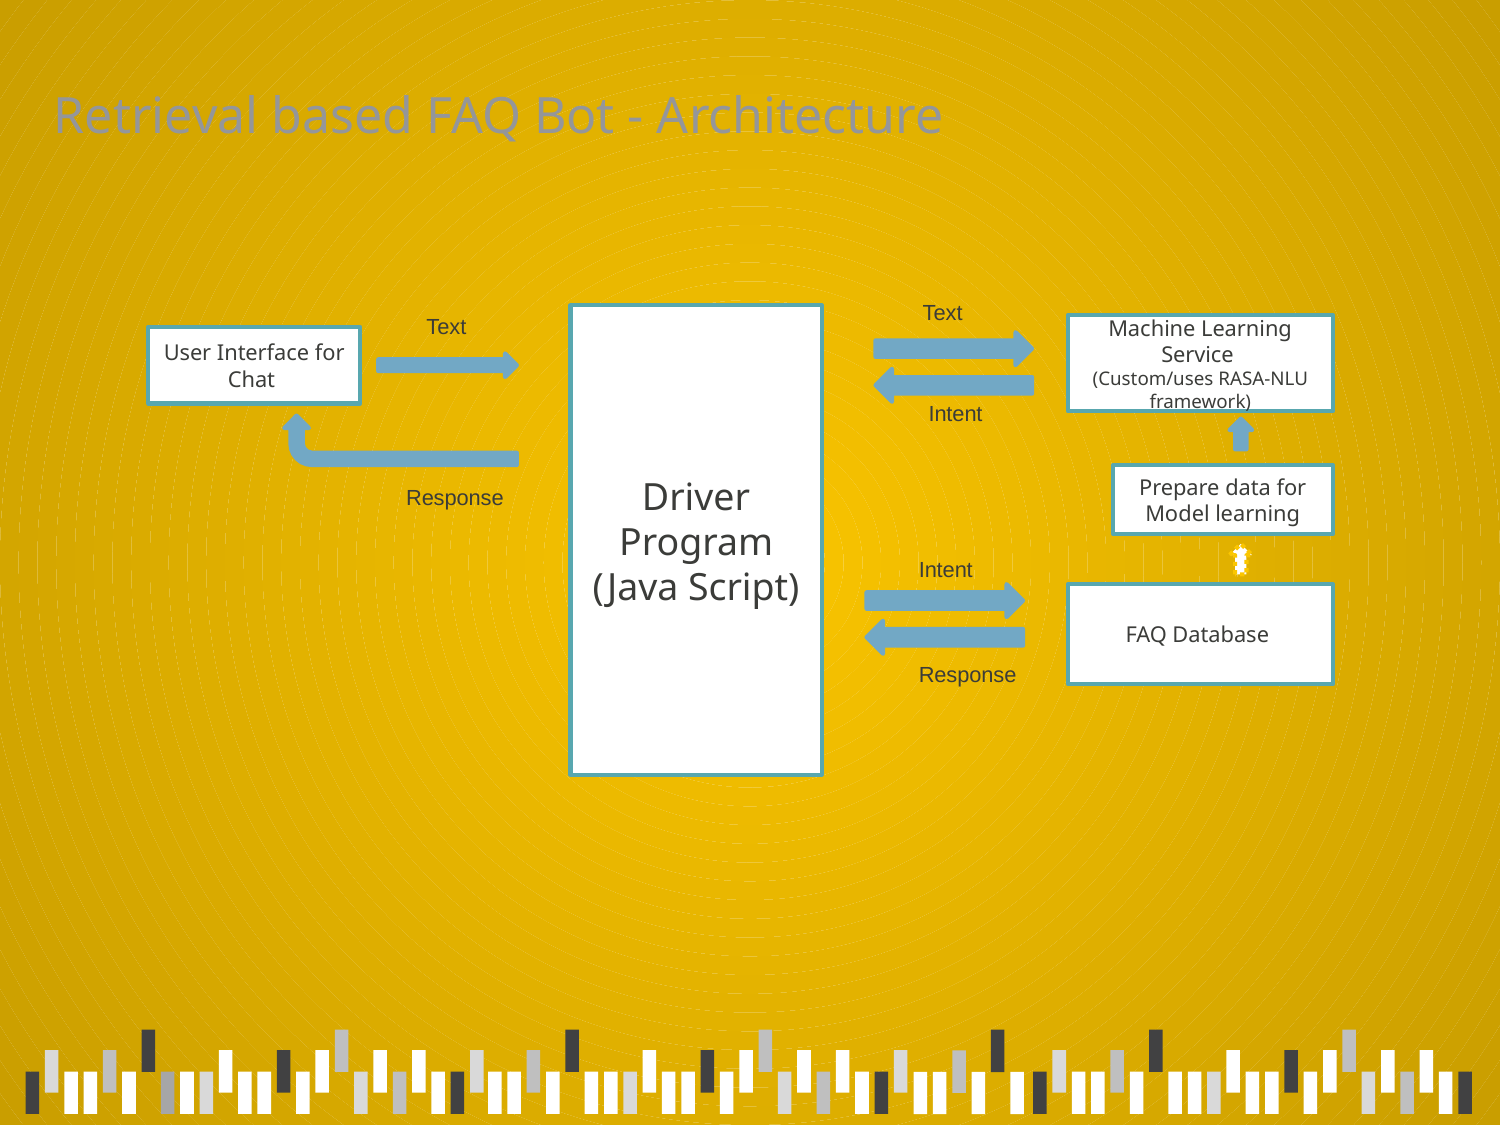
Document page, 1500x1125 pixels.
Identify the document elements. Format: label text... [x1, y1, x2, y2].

text_box Response [391, 476, 550, 517]
text_box [873, 330, 1035, 368]
text_box [864, 618, 1026, 656]
text_box Machine Learning Service (Custom/uses RASA-NLU framework) [1066, 313, 1335, 413]
text_box Text [411, 305, 492, 346]
text_box [873, 366, 1035, 404]
text_box [1227, 416, 1255, 452]
text_box Prepare data for Model learning [1111, 463, 1335, 536]
title Retrieval based FAQ Bot - Architecture [39, 75, 1333, 126]
text_box [376, 351, 519, 379]
text_box Response [904, 652, 1050, 694]
text_box Driver Program (Java Script) [568, 303, 824, 777]
text_box [1228, 543, 1253, 577]
text_box [864, 582, 1026, 620]
text_box [282, 413, 519, 468]
text_box Text [908, 290, 989, 332]
text_box User Interface for Chat [146, 325, 362, 406]
text_box Intent [904, 548, 1000, 590]
text_box FAQ Database [1066, 582, 1335, 686]
text_box Intent [913, 396, 1000, 434]
